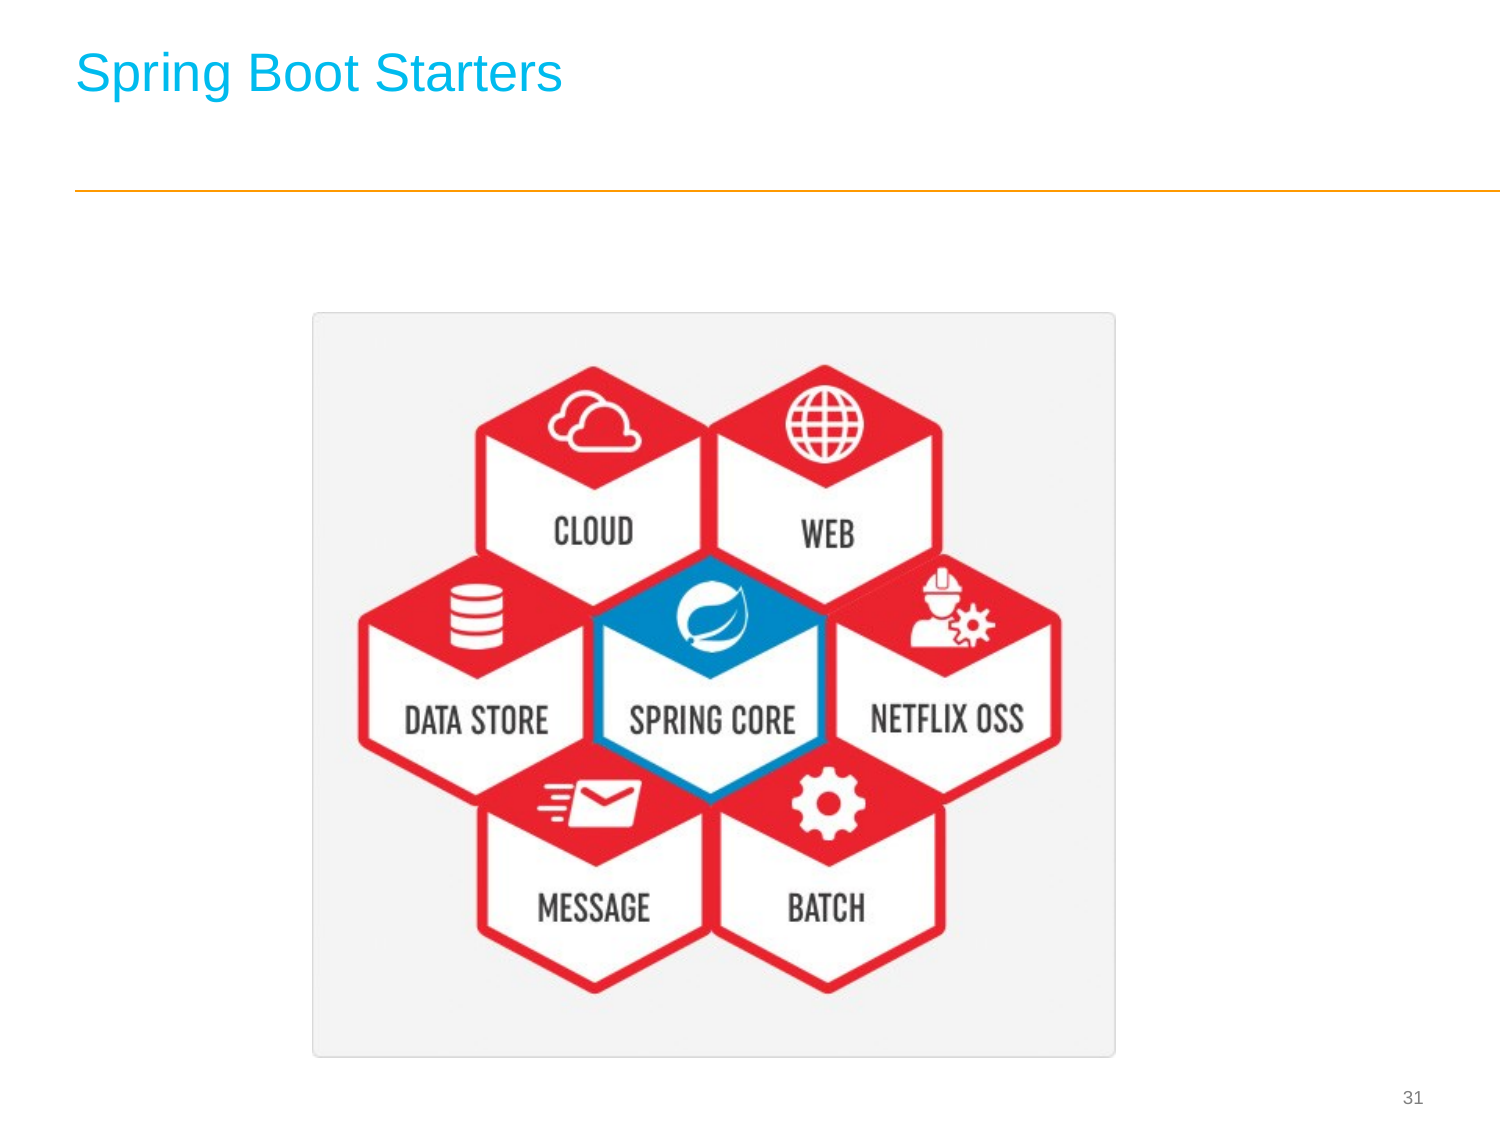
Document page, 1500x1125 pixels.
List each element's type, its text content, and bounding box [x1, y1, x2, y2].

title Spring Boot Starters [75, 27, 1422, 157]
picture [312, 312, 1116, 1059]
